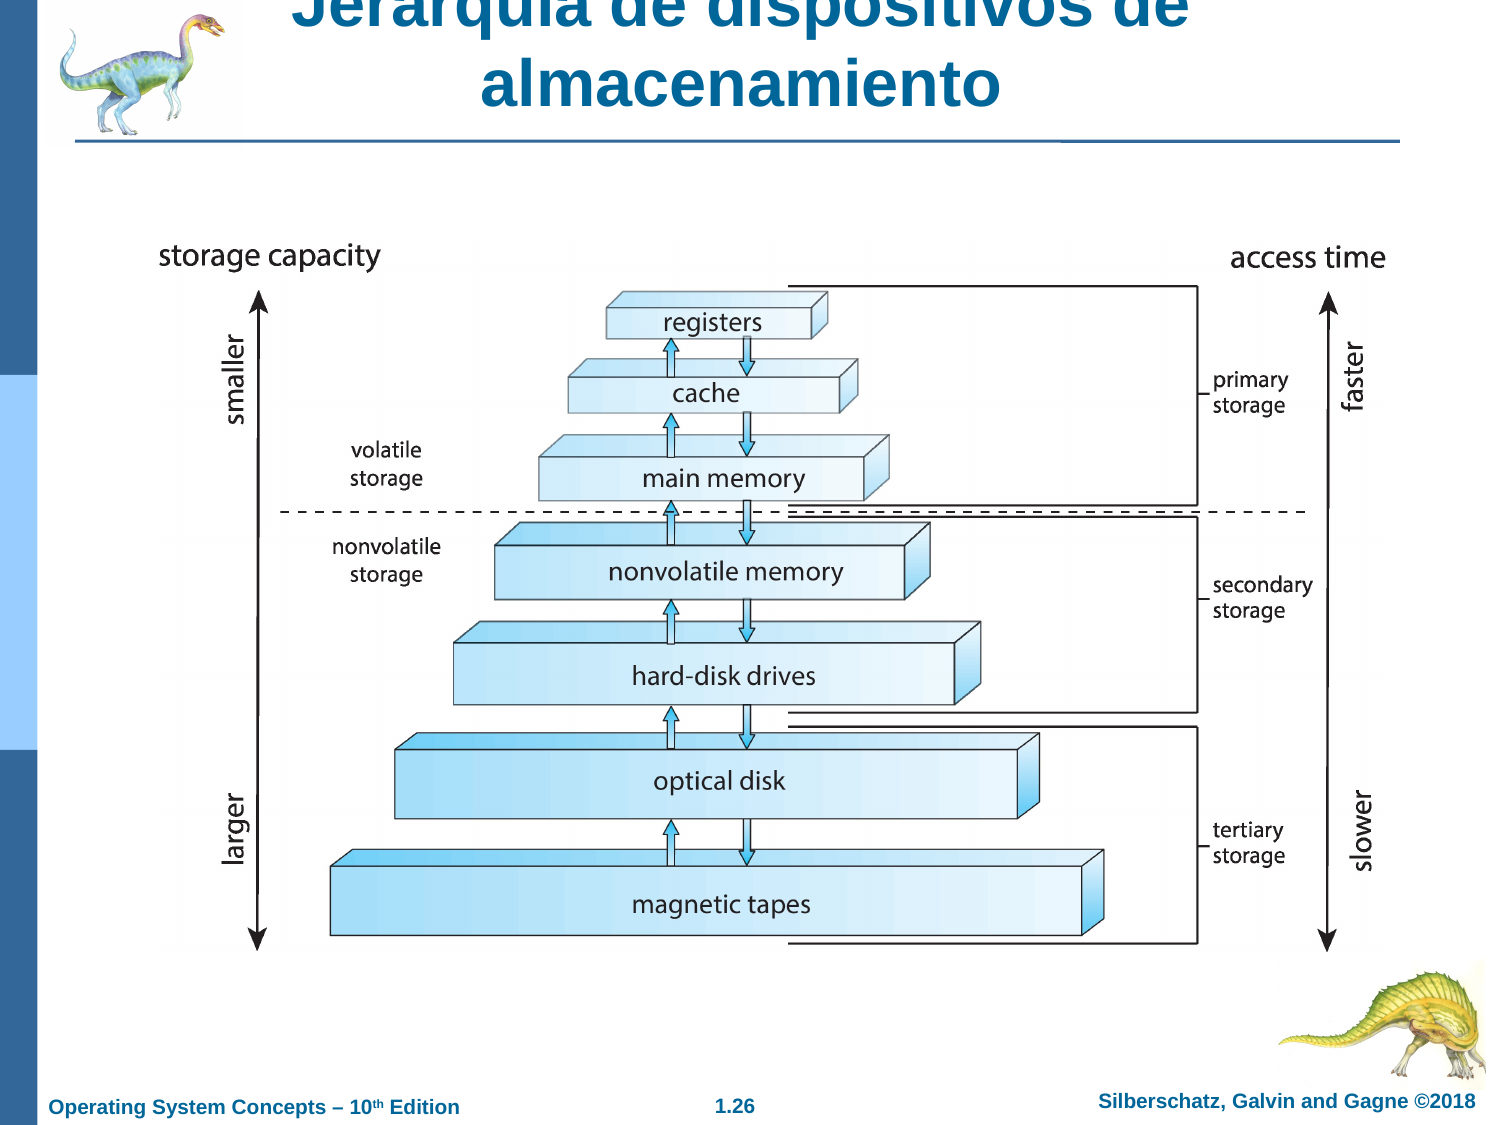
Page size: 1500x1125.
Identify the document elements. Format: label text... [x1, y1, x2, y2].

picture [157, 238, 1386, 952]
title Jerarquía de dispositivos de almacenamiento [75, 32, 1408, 128]
picture [1275, 959, 1486, 1090]
picture [46, 0, 243, 149]
